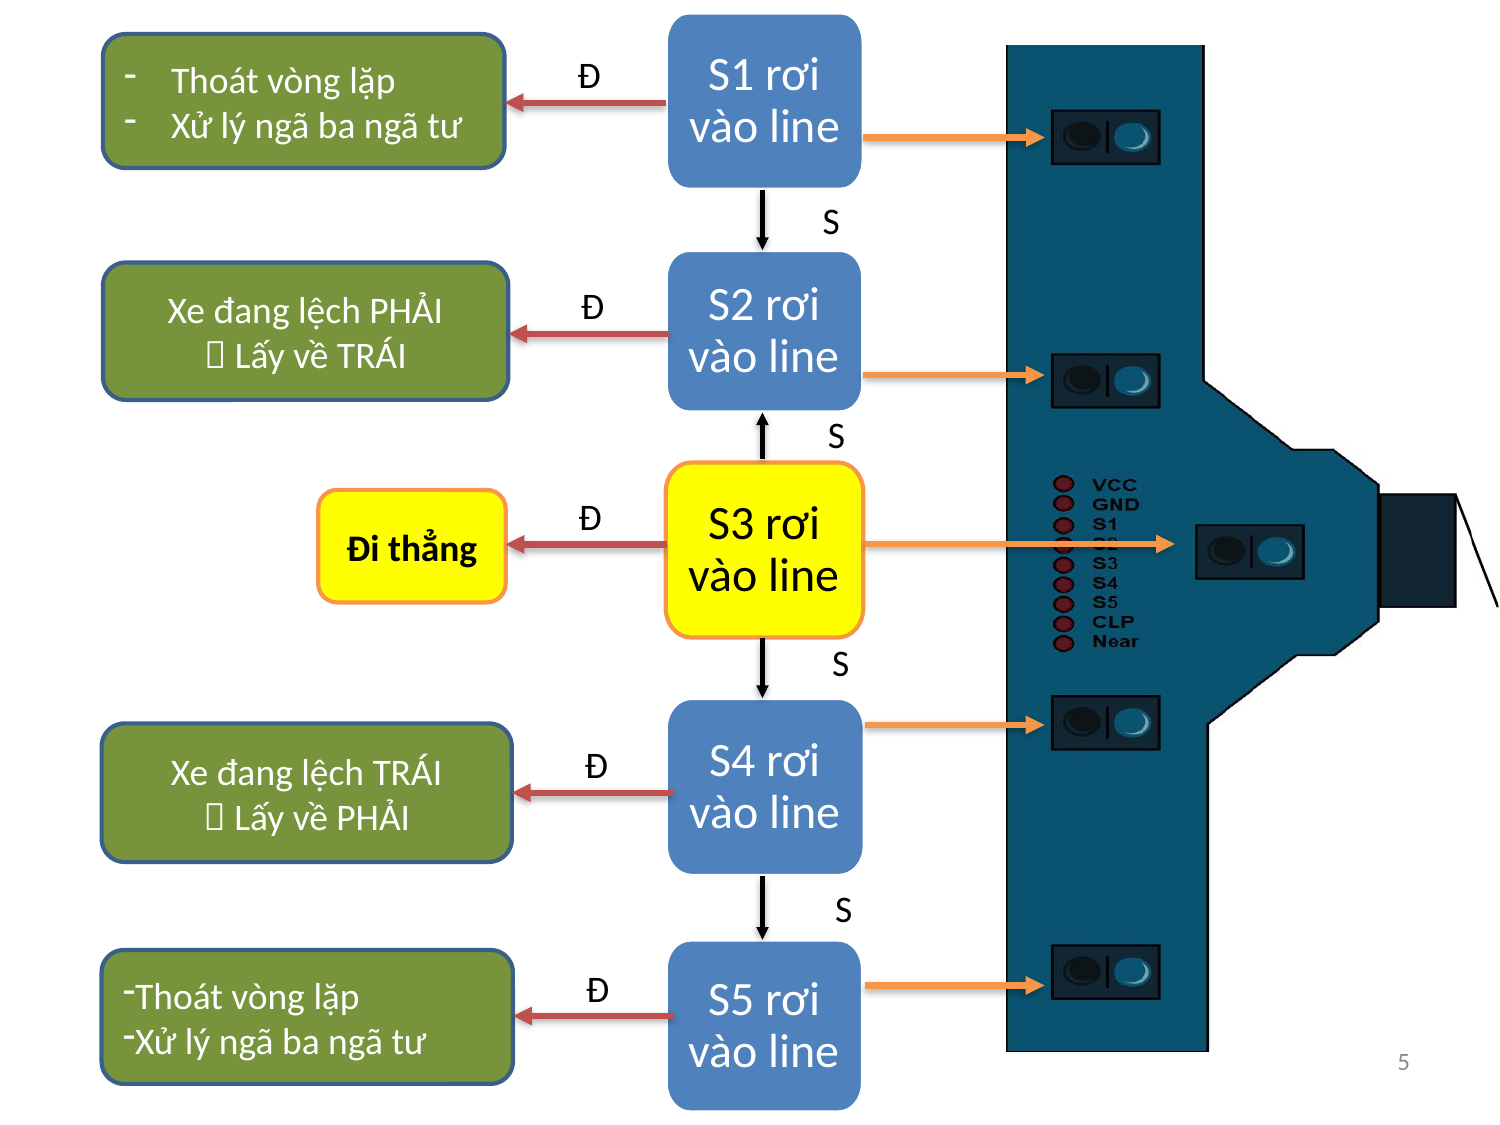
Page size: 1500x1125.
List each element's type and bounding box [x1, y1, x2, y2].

text_box [101, 12, 1499, 1113]
